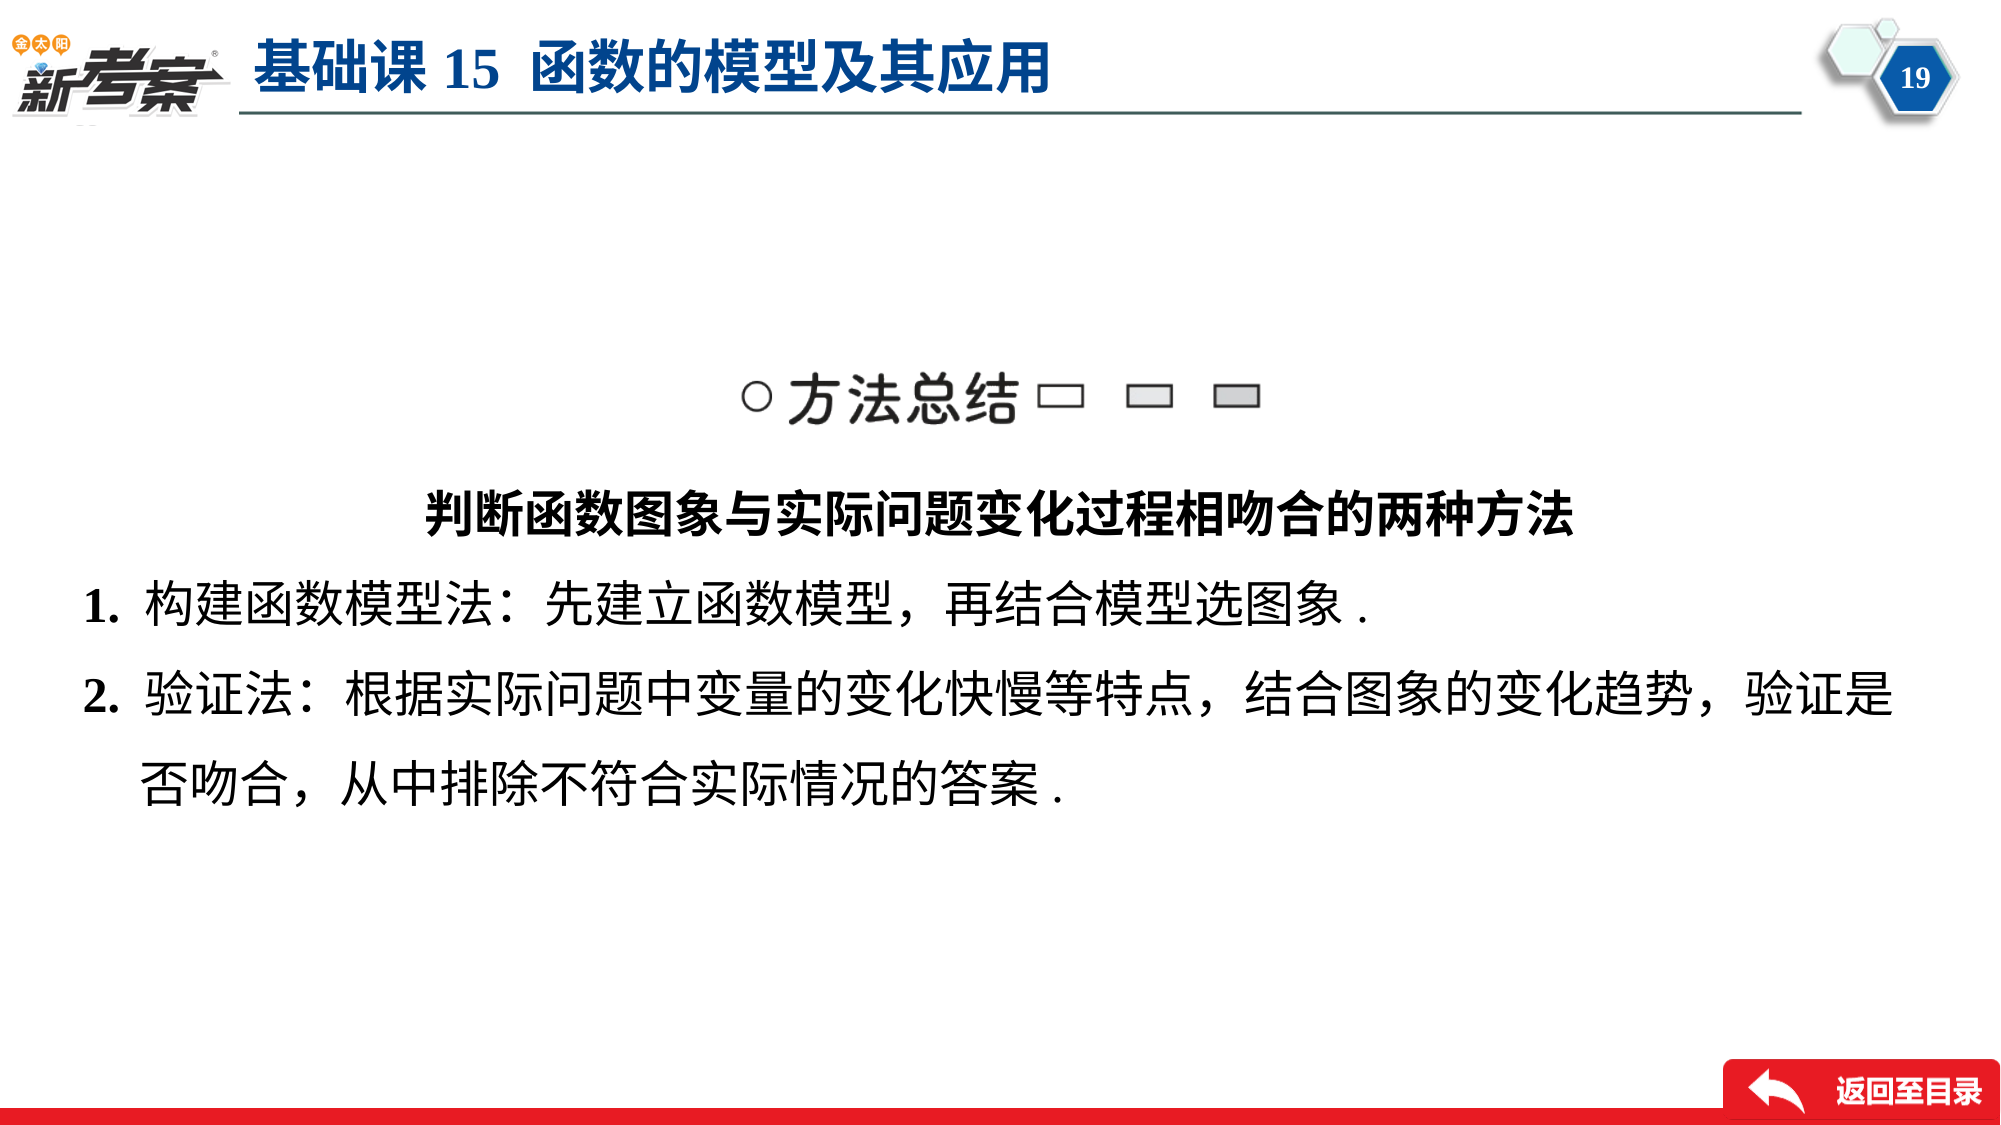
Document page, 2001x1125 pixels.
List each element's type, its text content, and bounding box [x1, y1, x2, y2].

text_box 判断函数图象与实际问题变化过程相吻合的两种方法 1. 构建函数模型法：先建立函数模型，再结合模型选图象. 2. 验证法：根据实际问题中变量的变化快慢等特点，结合图象的变化趋势，验证是 否吻合，从中排除不符合实际情况的答案. [82, 452, 1917, 803]
picture [0, 0, 2001, 1125]
